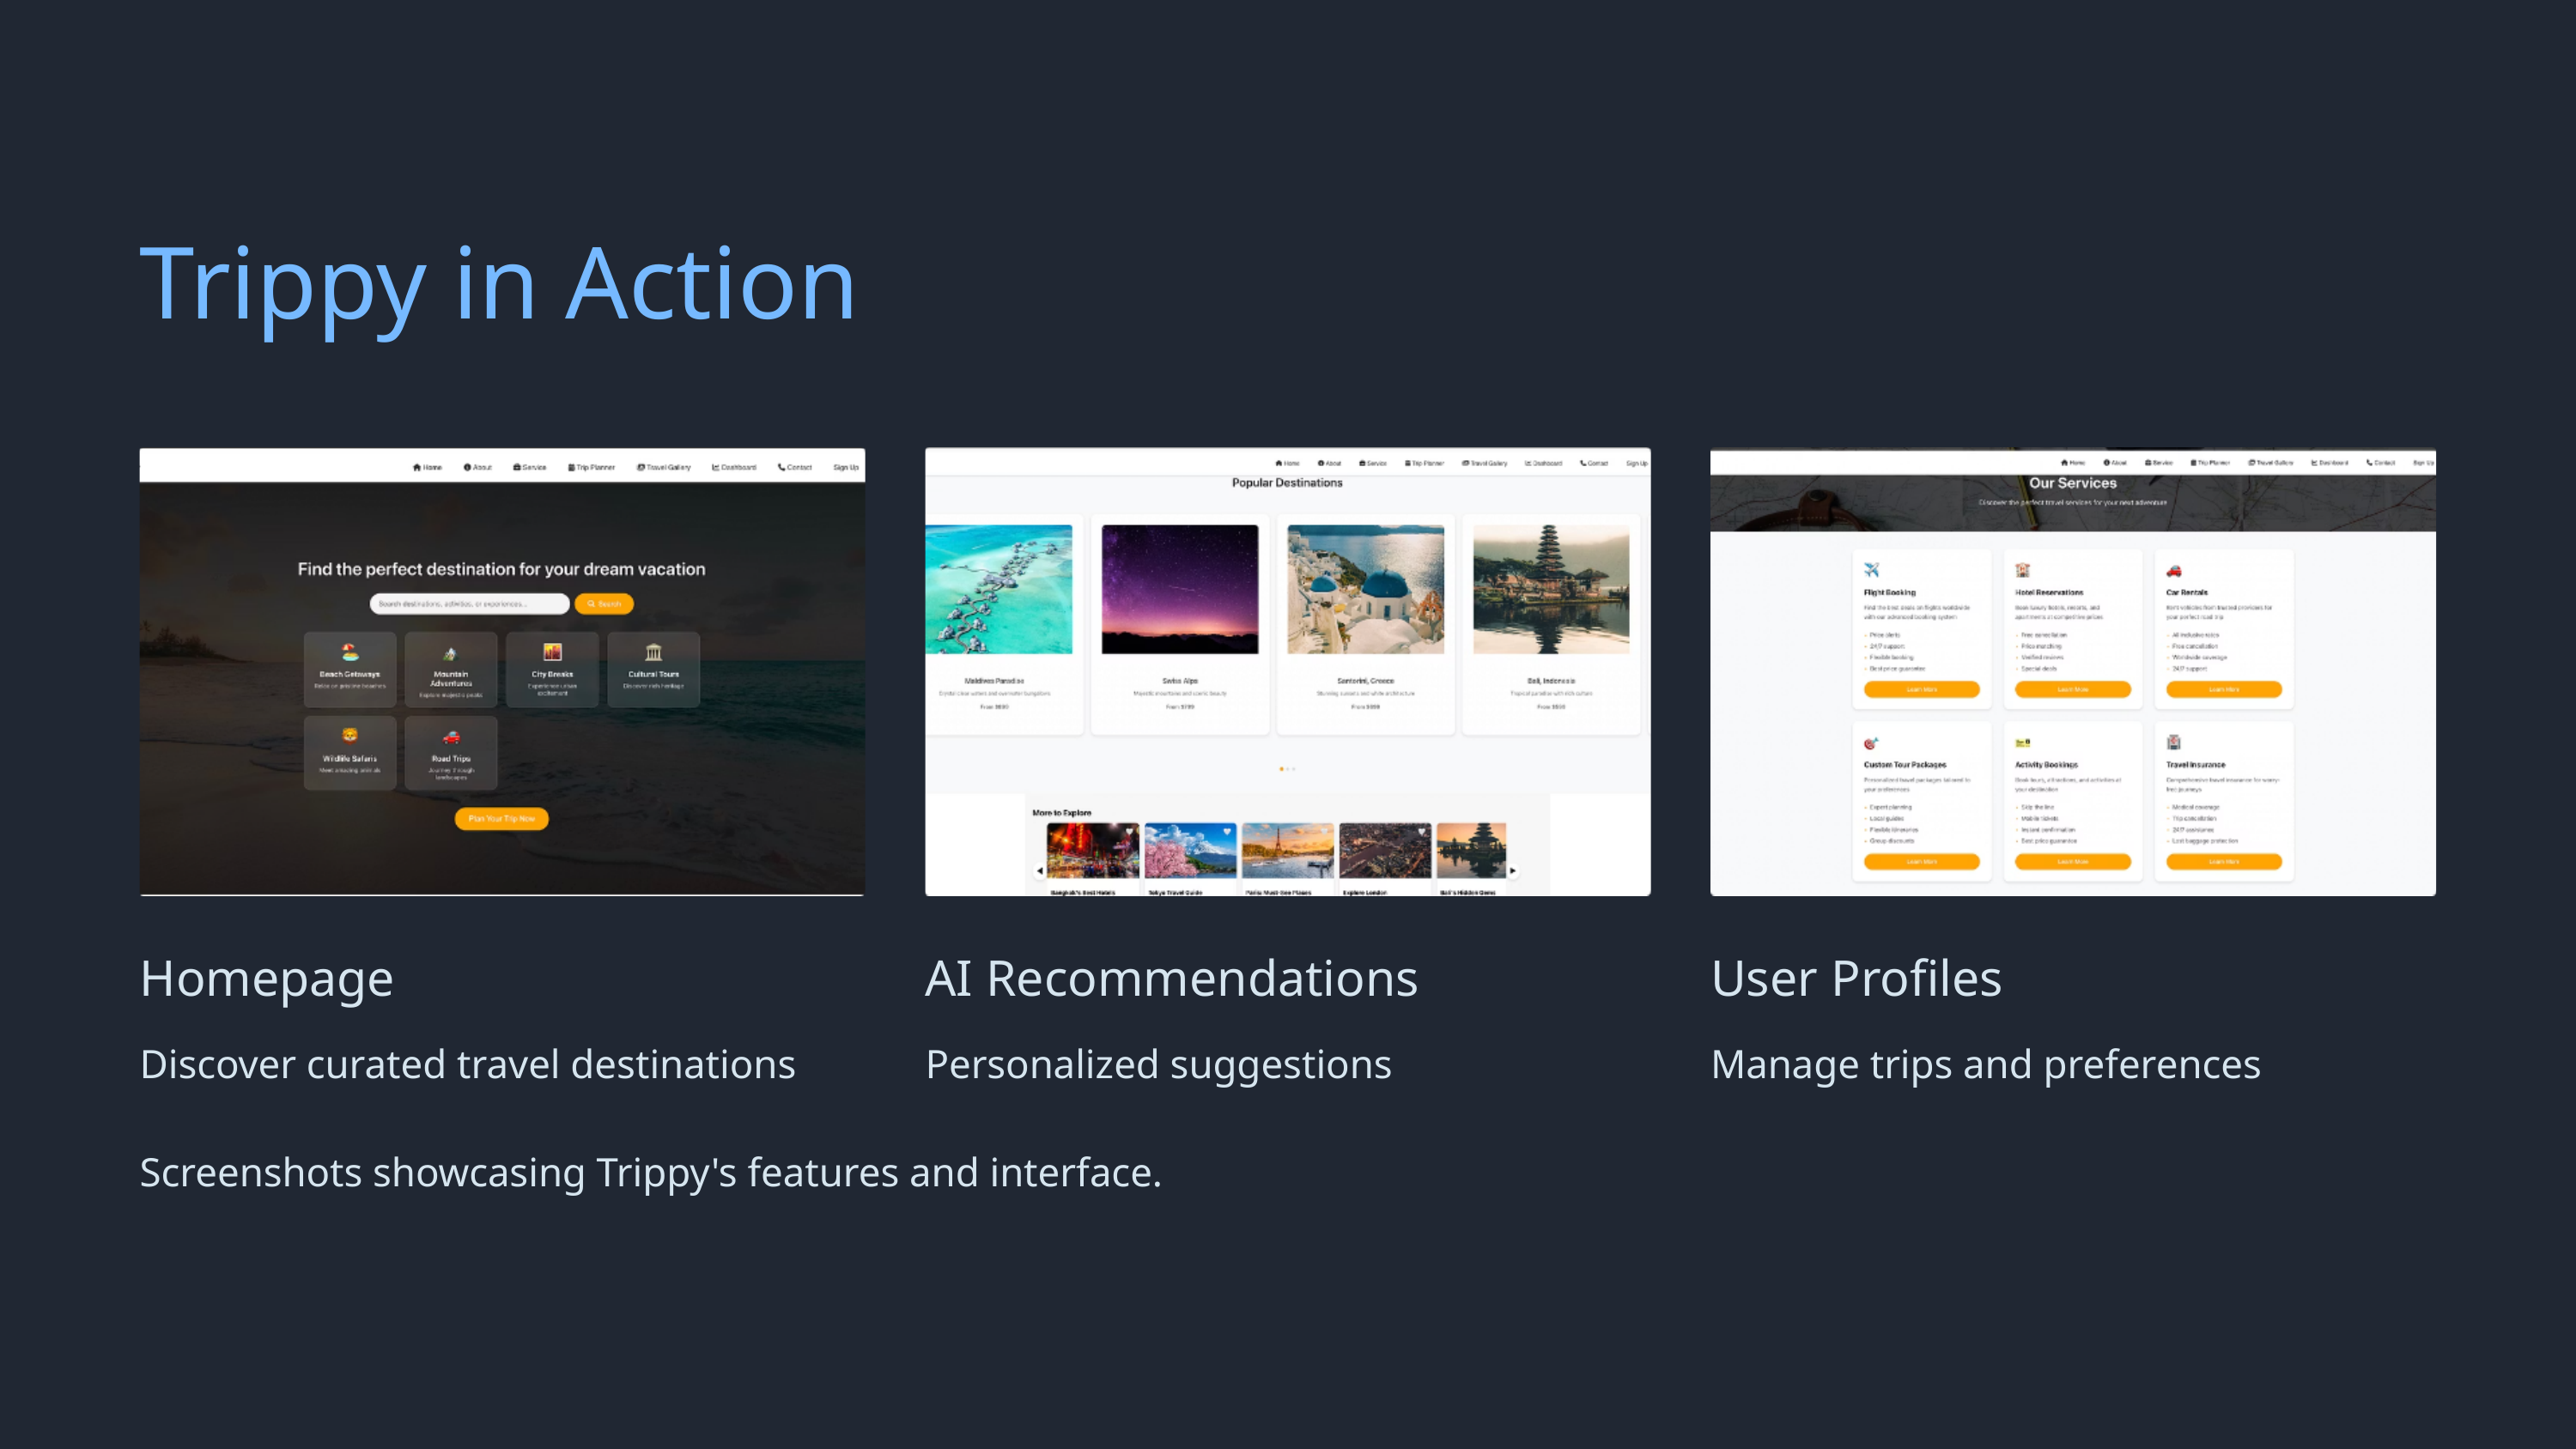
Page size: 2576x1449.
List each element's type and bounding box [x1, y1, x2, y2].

text_box [139, 945, 640, 1009]
text_box [139, 1032, 866, 1097]
text_box [925, 1032, 1651, 1097]
text_box [1710, 945, 2210, 1009]
text_box [139, 215, 1139, 342]
text_box [0, 0, 2576, 1449]
text_box [1710, 1032, 2437, 1097]
text_box [925, 945, 1437, 1009]
text_box [139, 1141, 2437, 1206]
